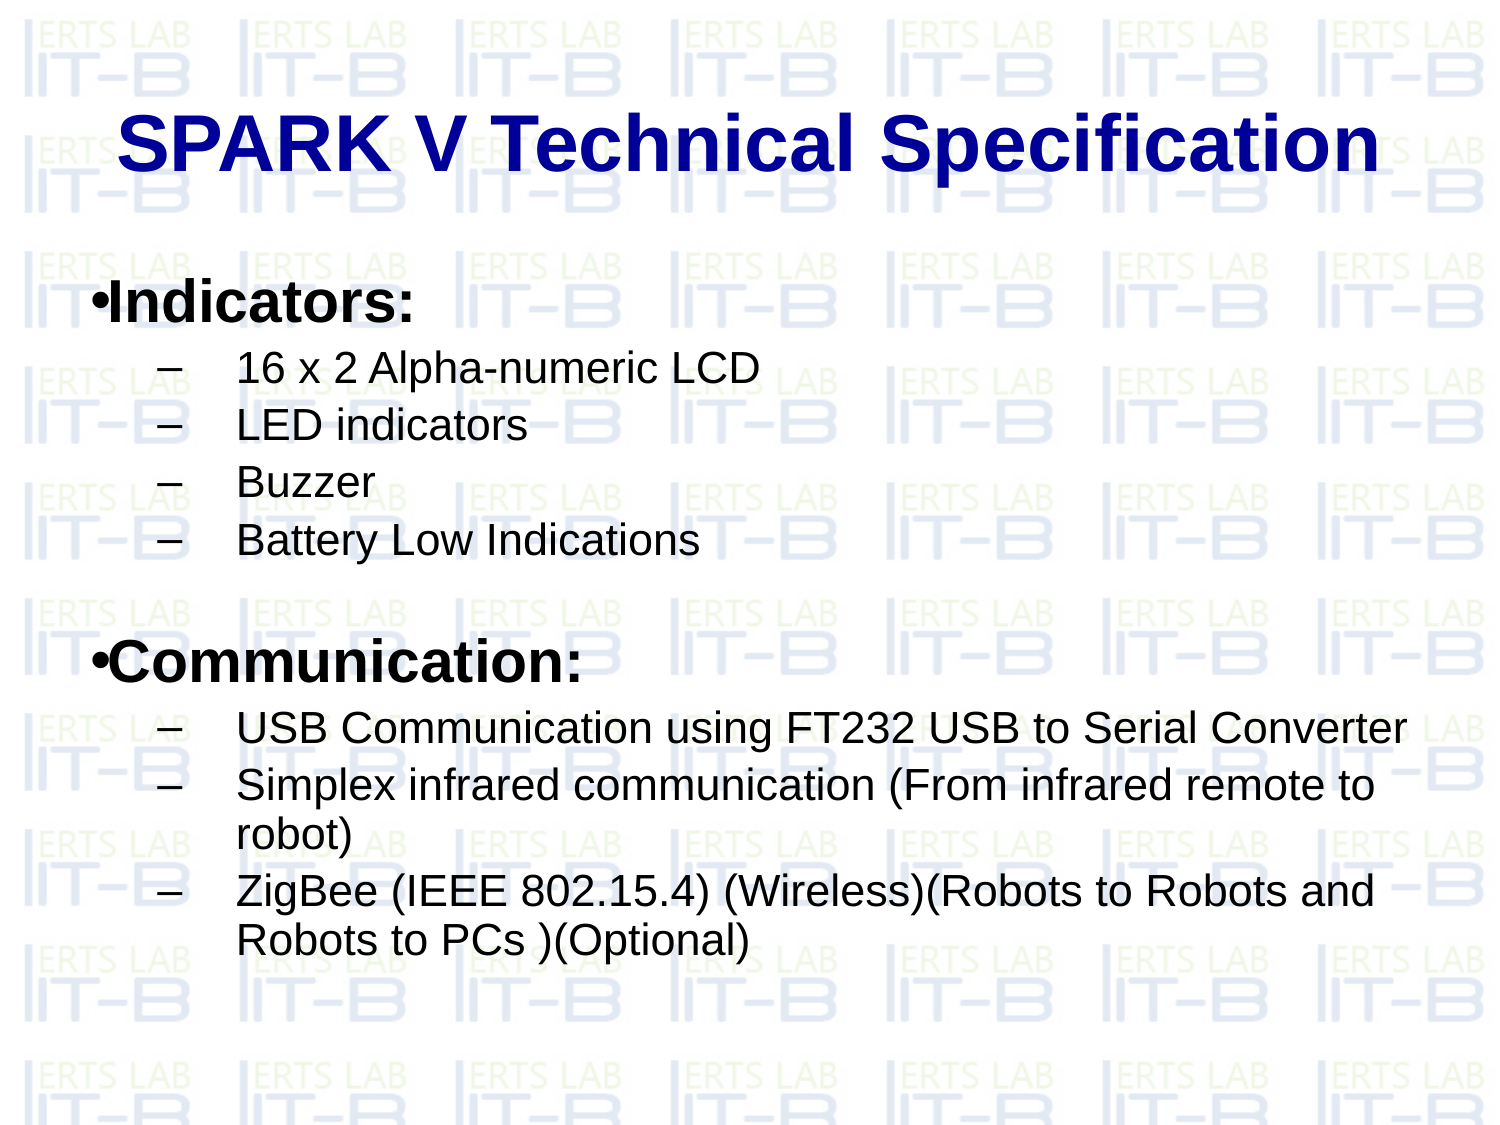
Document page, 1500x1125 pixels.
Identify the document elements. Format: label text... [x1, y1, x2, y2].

list Indicators: 16 x 2 Alpha-numeric LCD LED indicators Buzzer Battery Low Indications Communication: USB Communication using FT232 USB to Serial Converter Simplex infrared communication (From infrared remote to robot) ZigBee (IEEE 802.15.4) (Wireless)(Robots to Robots and Robots to PCs )(Optional) [75, 262, 1425, 1005]
title SPARK V Technical Specification [75, 45, 1425, 233]
